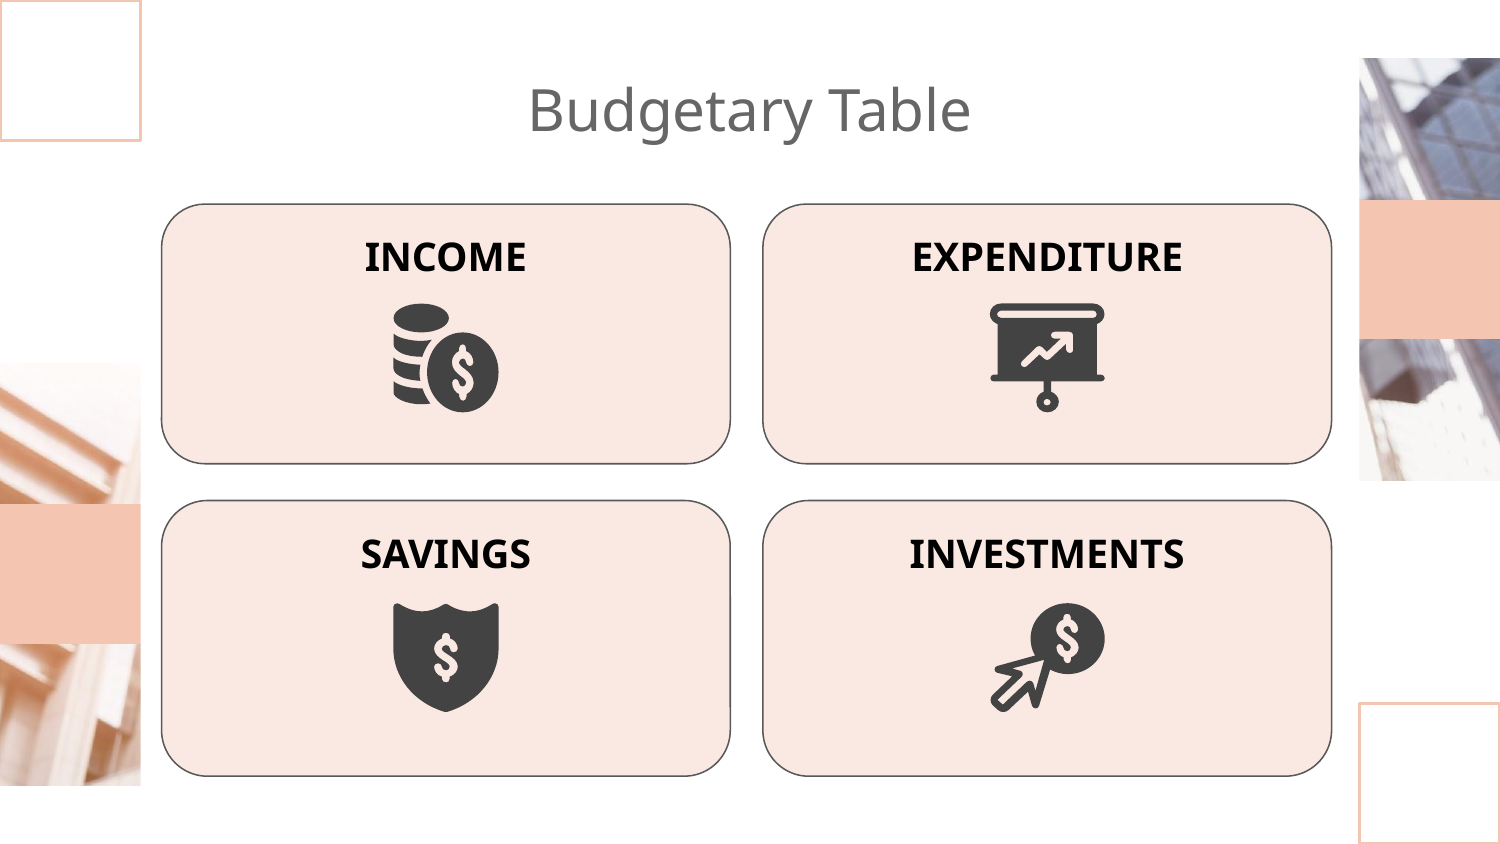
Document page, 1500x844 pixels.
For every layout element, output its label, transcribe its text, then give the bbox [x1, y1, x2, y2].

text_box INCOME [161, 204, 731, 464]
text_box [989, 303, 1105, 413]
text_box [393, 303, 499, 413]
text_box EXPENDITURE [762, 204, 1332, 464]
text_box [393, 603, 499, 713]
picture [1359, 339, 1500, 481]
text_box INVESTMENTS [762, 500, 1332, 777]
picture [0, 644, 141, 786]
text_box [990, 603, 1105, 713]
title Budgetary Table [303, 58, 1197, 140]
picture [1359, 58, 1500, 200]
picture [0, 363, 141, 504]
text_box SAVINGS [161, 500, 731, 777]
